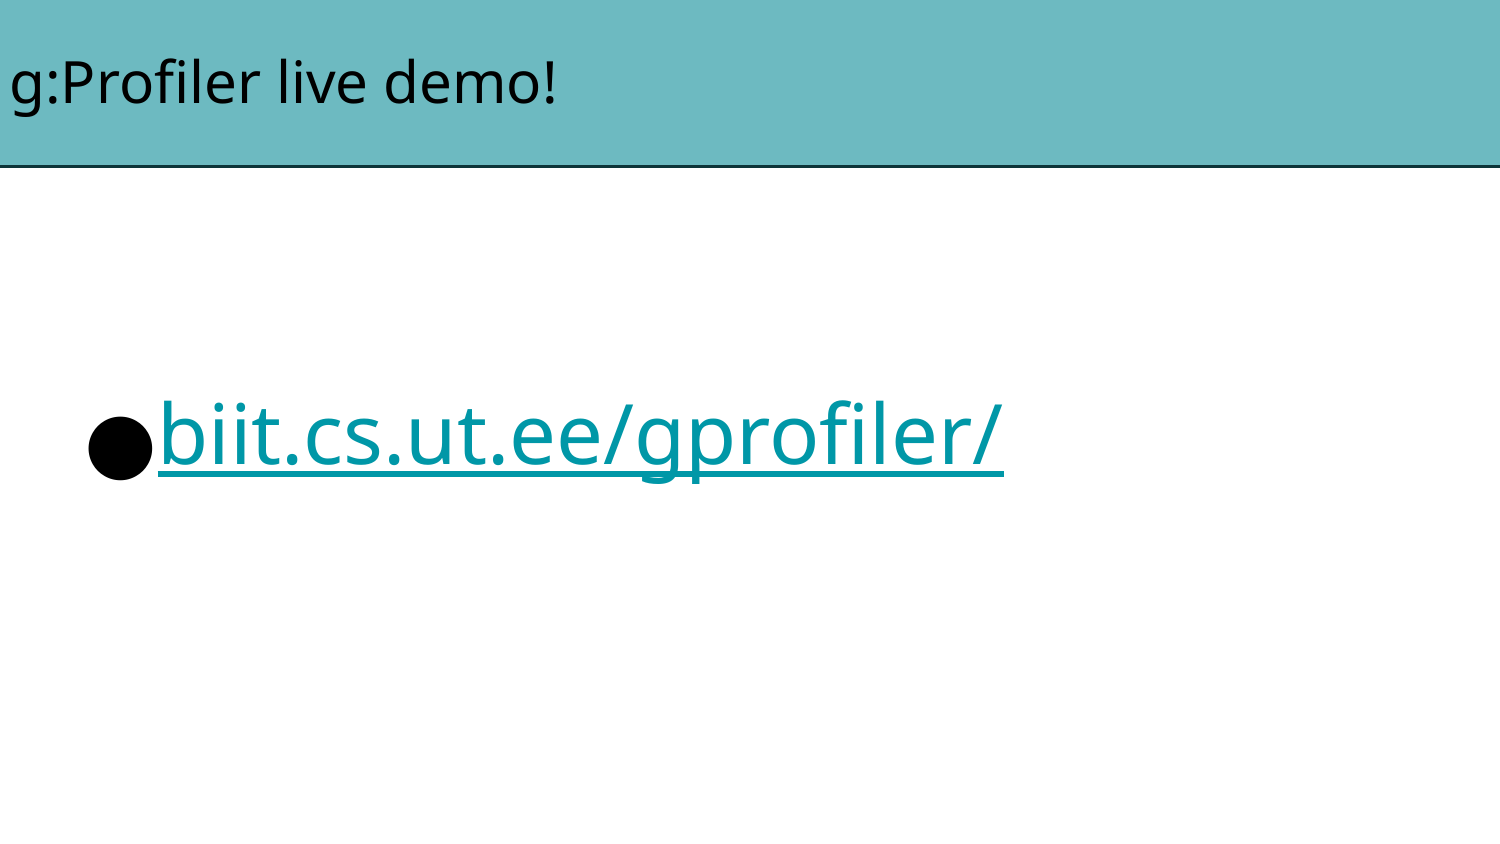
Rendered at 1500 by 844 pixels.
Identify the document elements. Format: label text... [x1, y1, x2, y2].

title g:Profiler live demo! [0, 0, 1500, 168]
list biit.cs.ut.ee/gprofiler/ [51, 349, 1449, 775]
